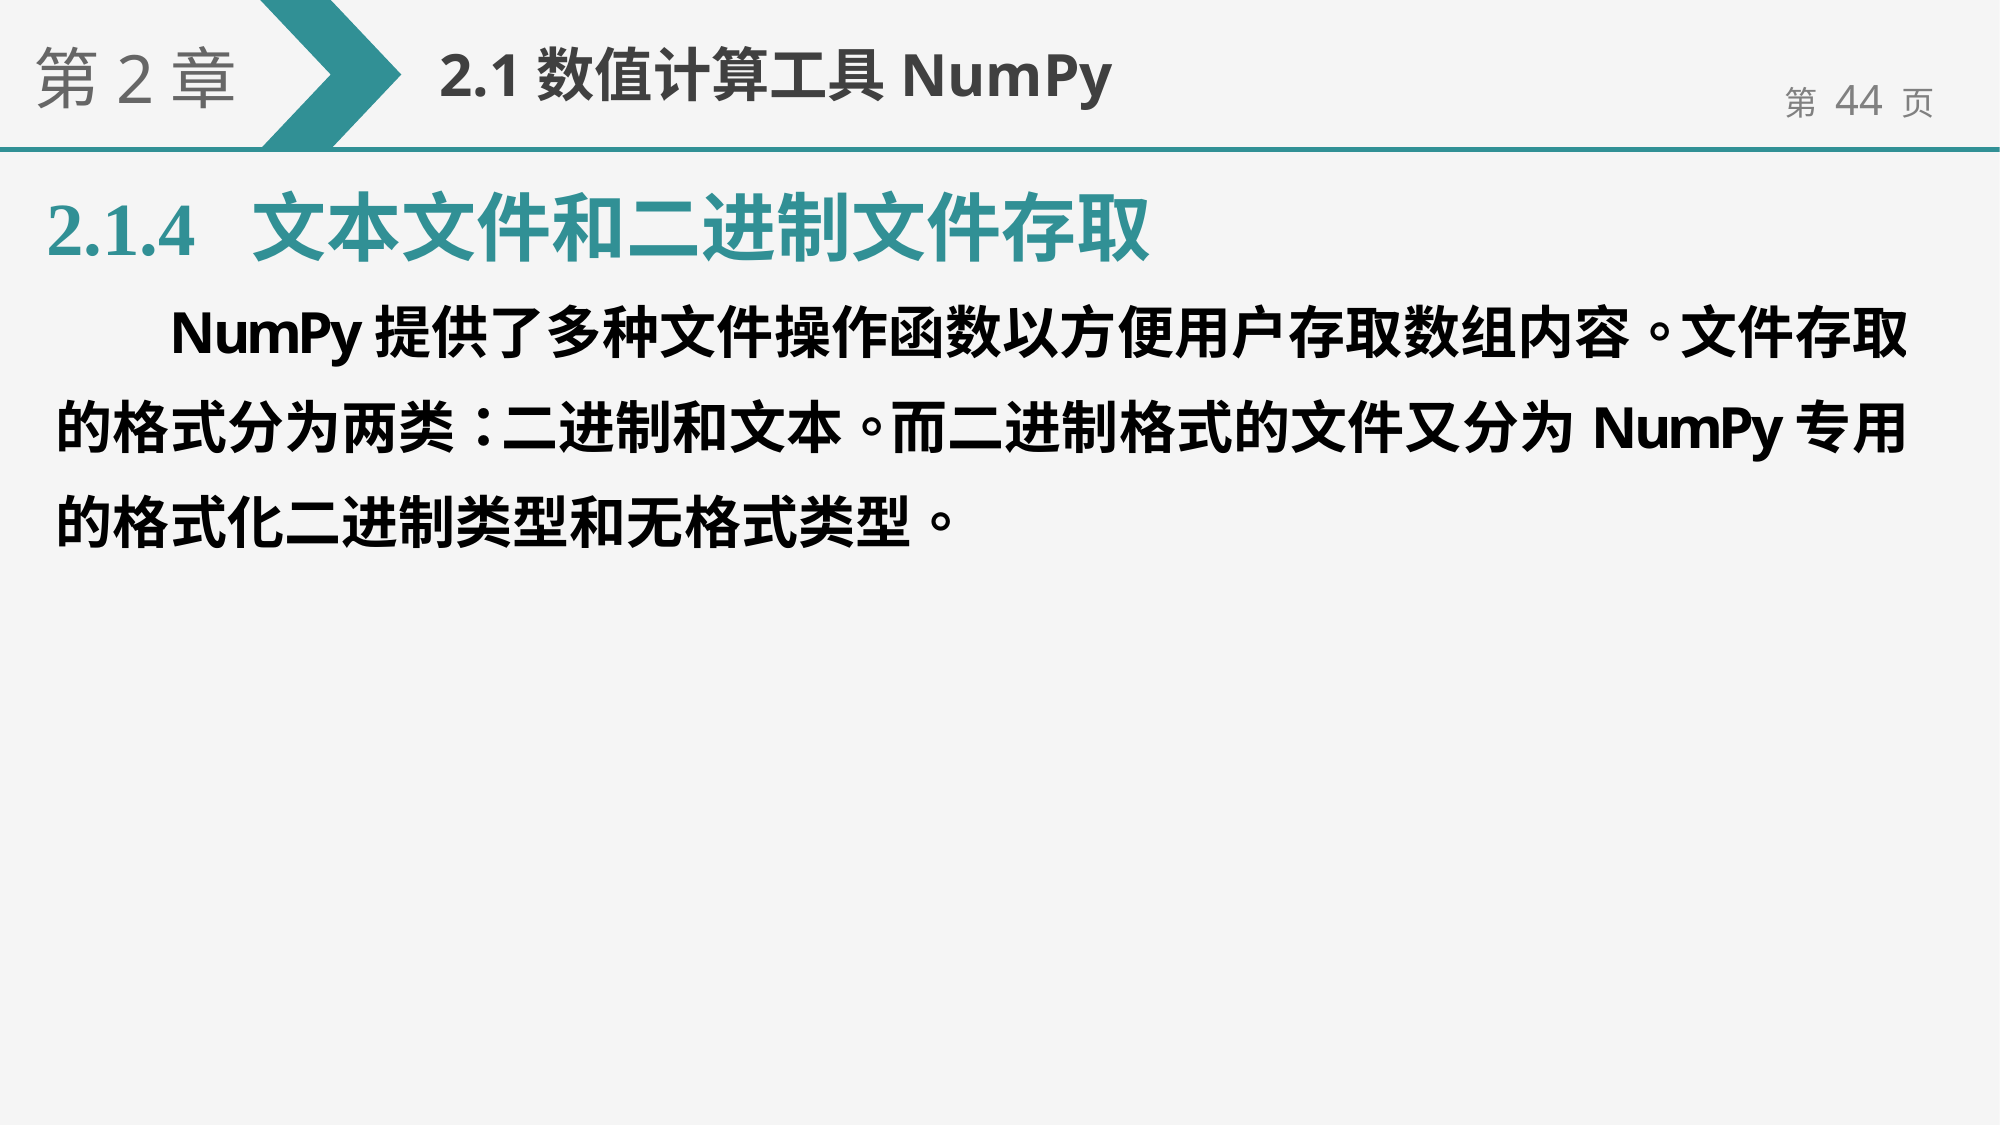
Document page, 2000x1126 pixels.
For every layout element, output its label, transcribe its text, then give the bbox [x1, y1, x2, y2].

text_box [258, 0, 403, 148]
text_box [55, 285, 1906, 920]
text_box [31, 152, 1863, 156]
text_box 2.1.4 文本文件和二进制文件存取 [31, 161, 1863, 278]
text_box 第2章 [19, 29, 253, 125]
text_box 2.1数值计算工具NumPy [424, 31, 1366, 116]
